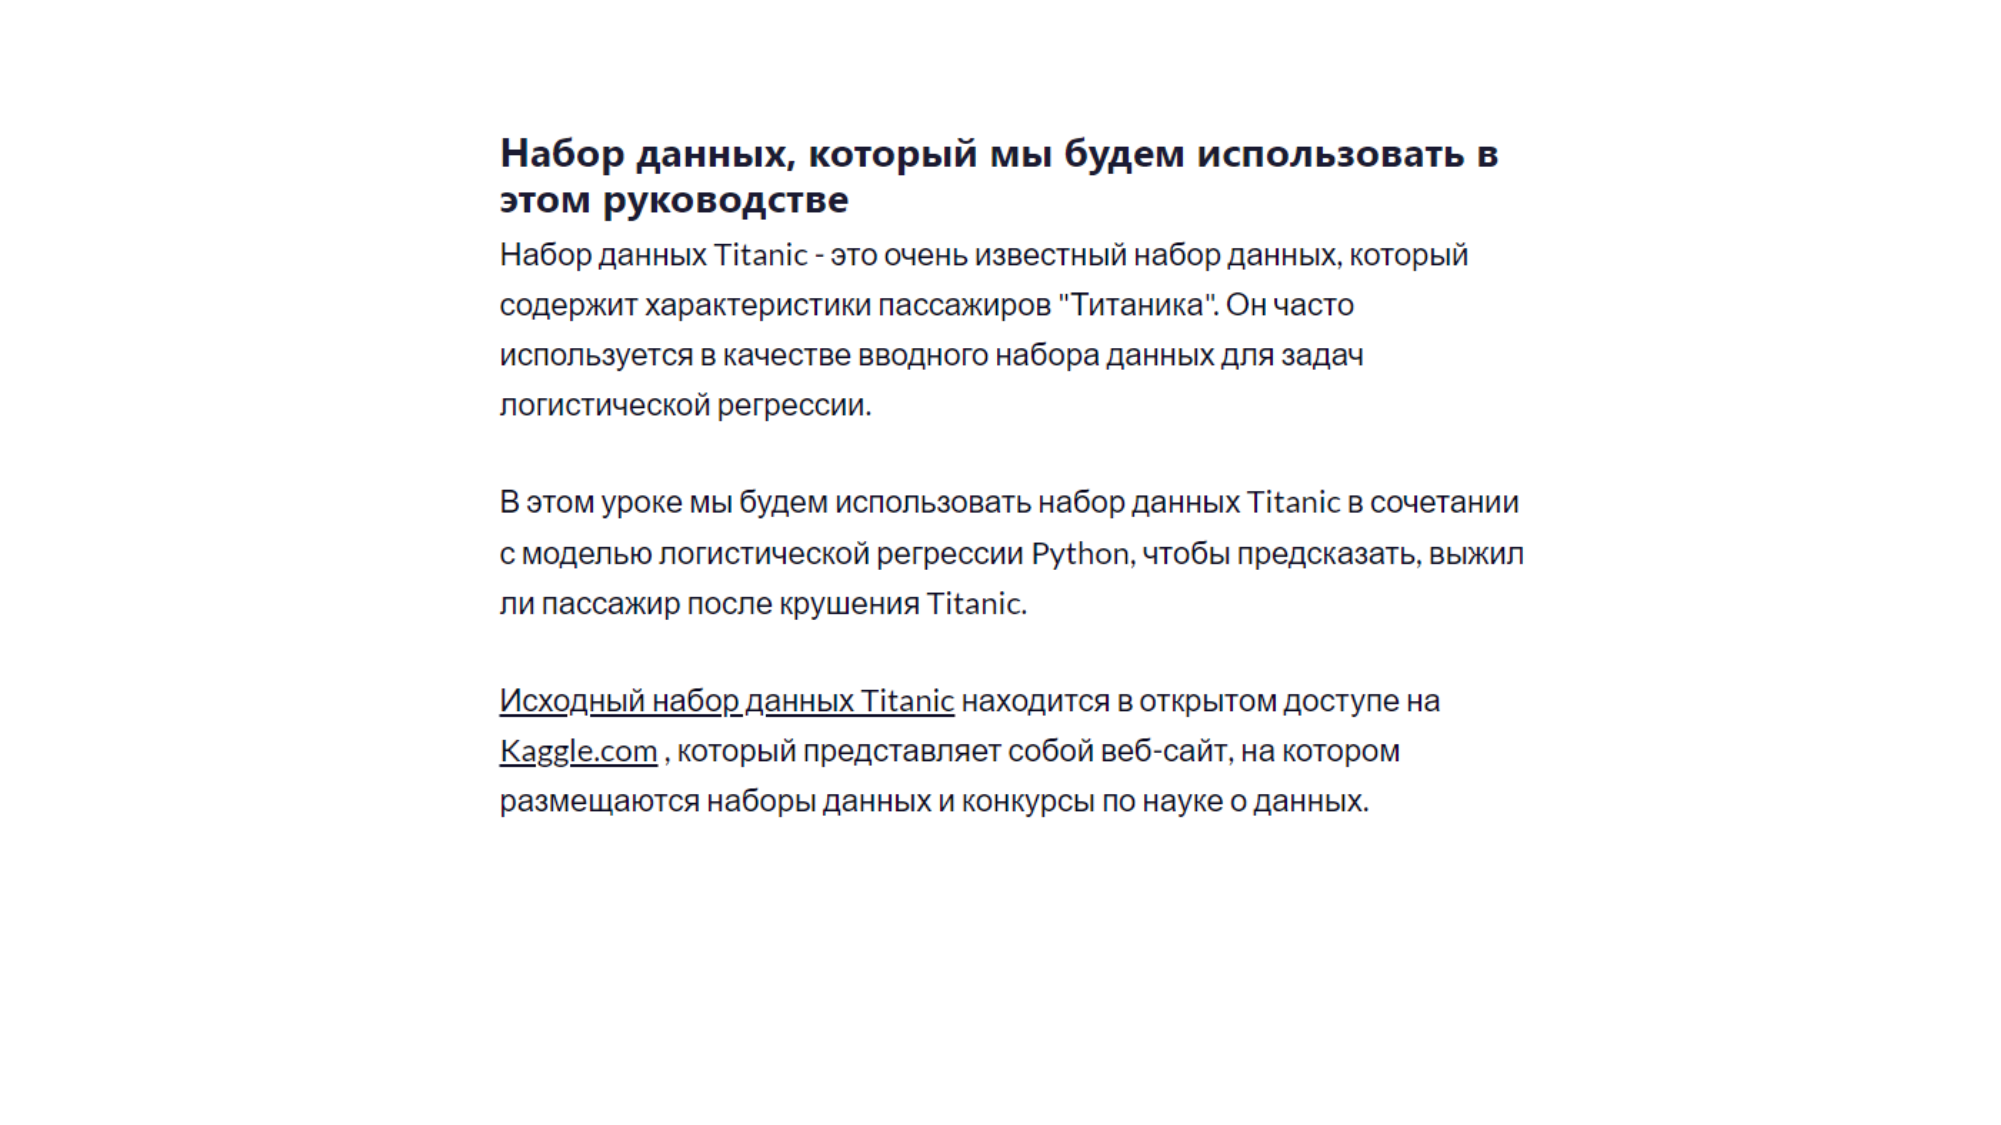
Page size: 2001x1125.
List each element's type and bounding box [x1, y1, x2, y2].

picture [379, 94, 1593, 843]
